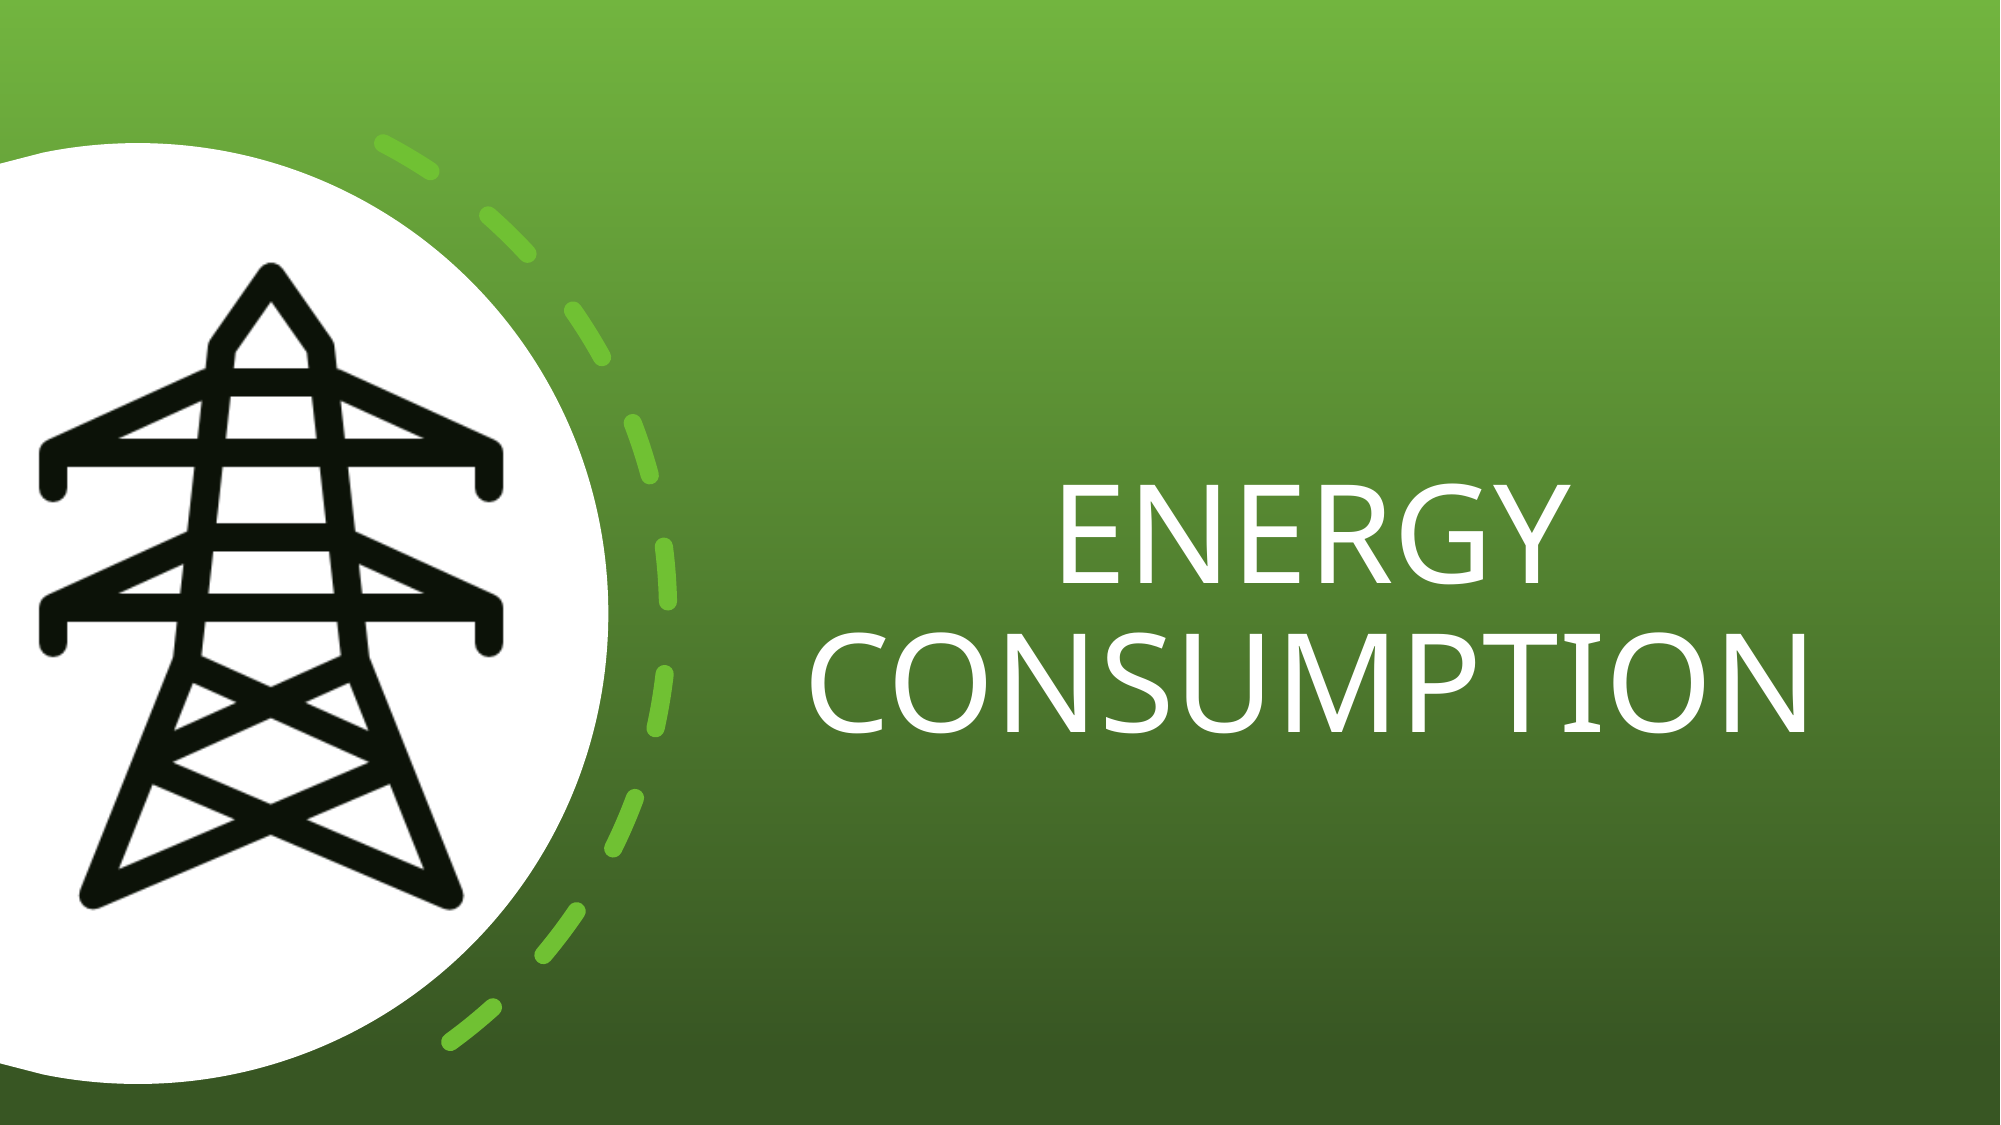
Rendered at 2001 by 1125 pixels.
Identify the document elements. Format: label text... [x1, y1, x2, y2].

picture [0, 249, 609, 925]
title Energy Consumption [728, 412, 1894, 815]
